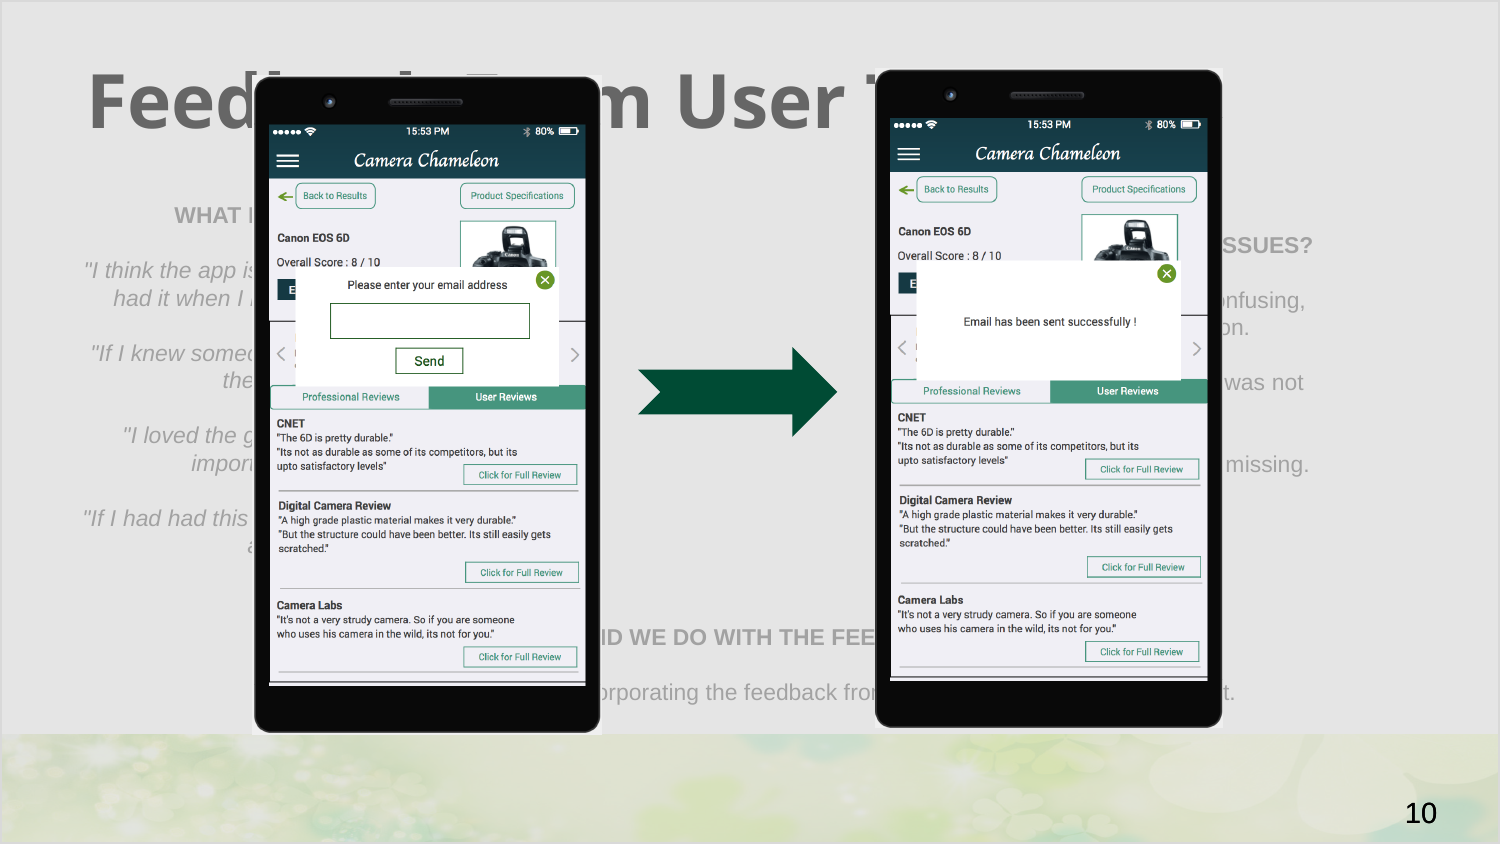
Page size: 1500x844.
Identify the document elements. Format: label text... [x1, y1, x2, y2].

title Feedback From User Testing [71, 38, 1449, 155]
text_box [0, 0, 1500, 844]
text_box [636, 345, 840, 439]
picture [874, 68, 1223, 729]
picture [252, 75, 602, 736]
slide_number 10 [1389, 793, 1480, 830]
